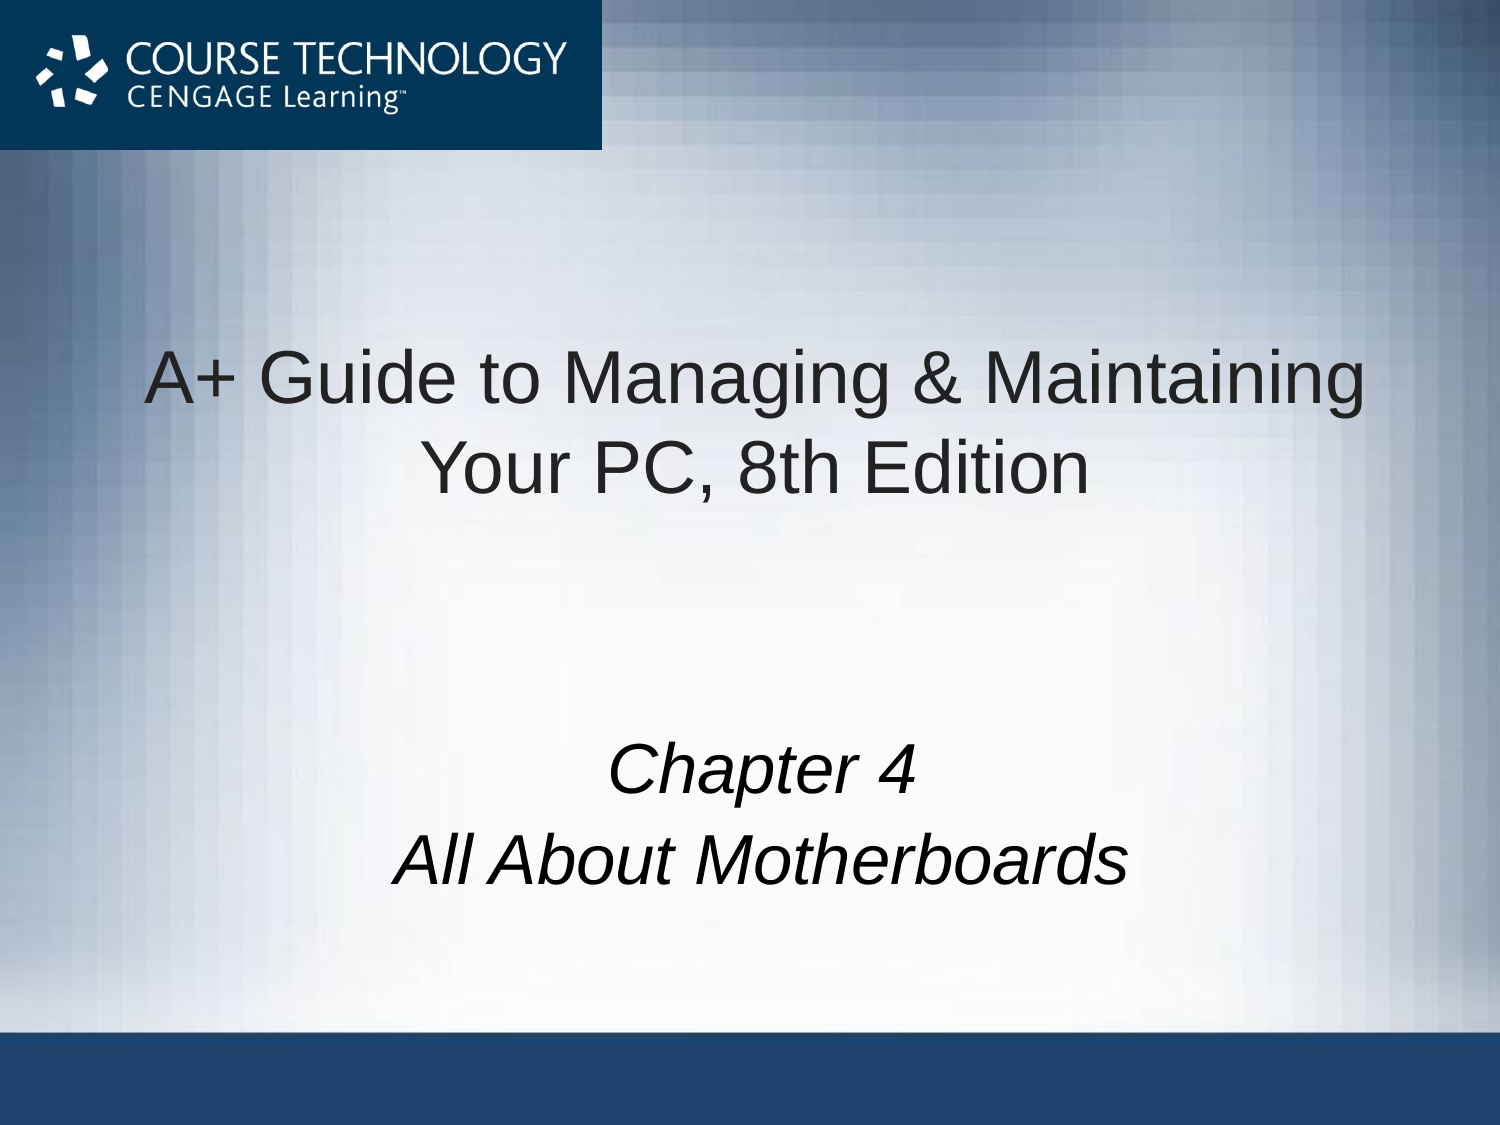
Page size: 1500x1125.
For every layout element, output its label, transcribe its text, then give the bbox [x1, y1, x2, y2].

title A+ Guide to Managing & Maintaining Your PC, 8th Edition [99, 237, 1413, 600]
subtitle Chapter 4 All About Motherboards [99, 725, 1425, 963]
picture [0, 0, 1500, 1125]
